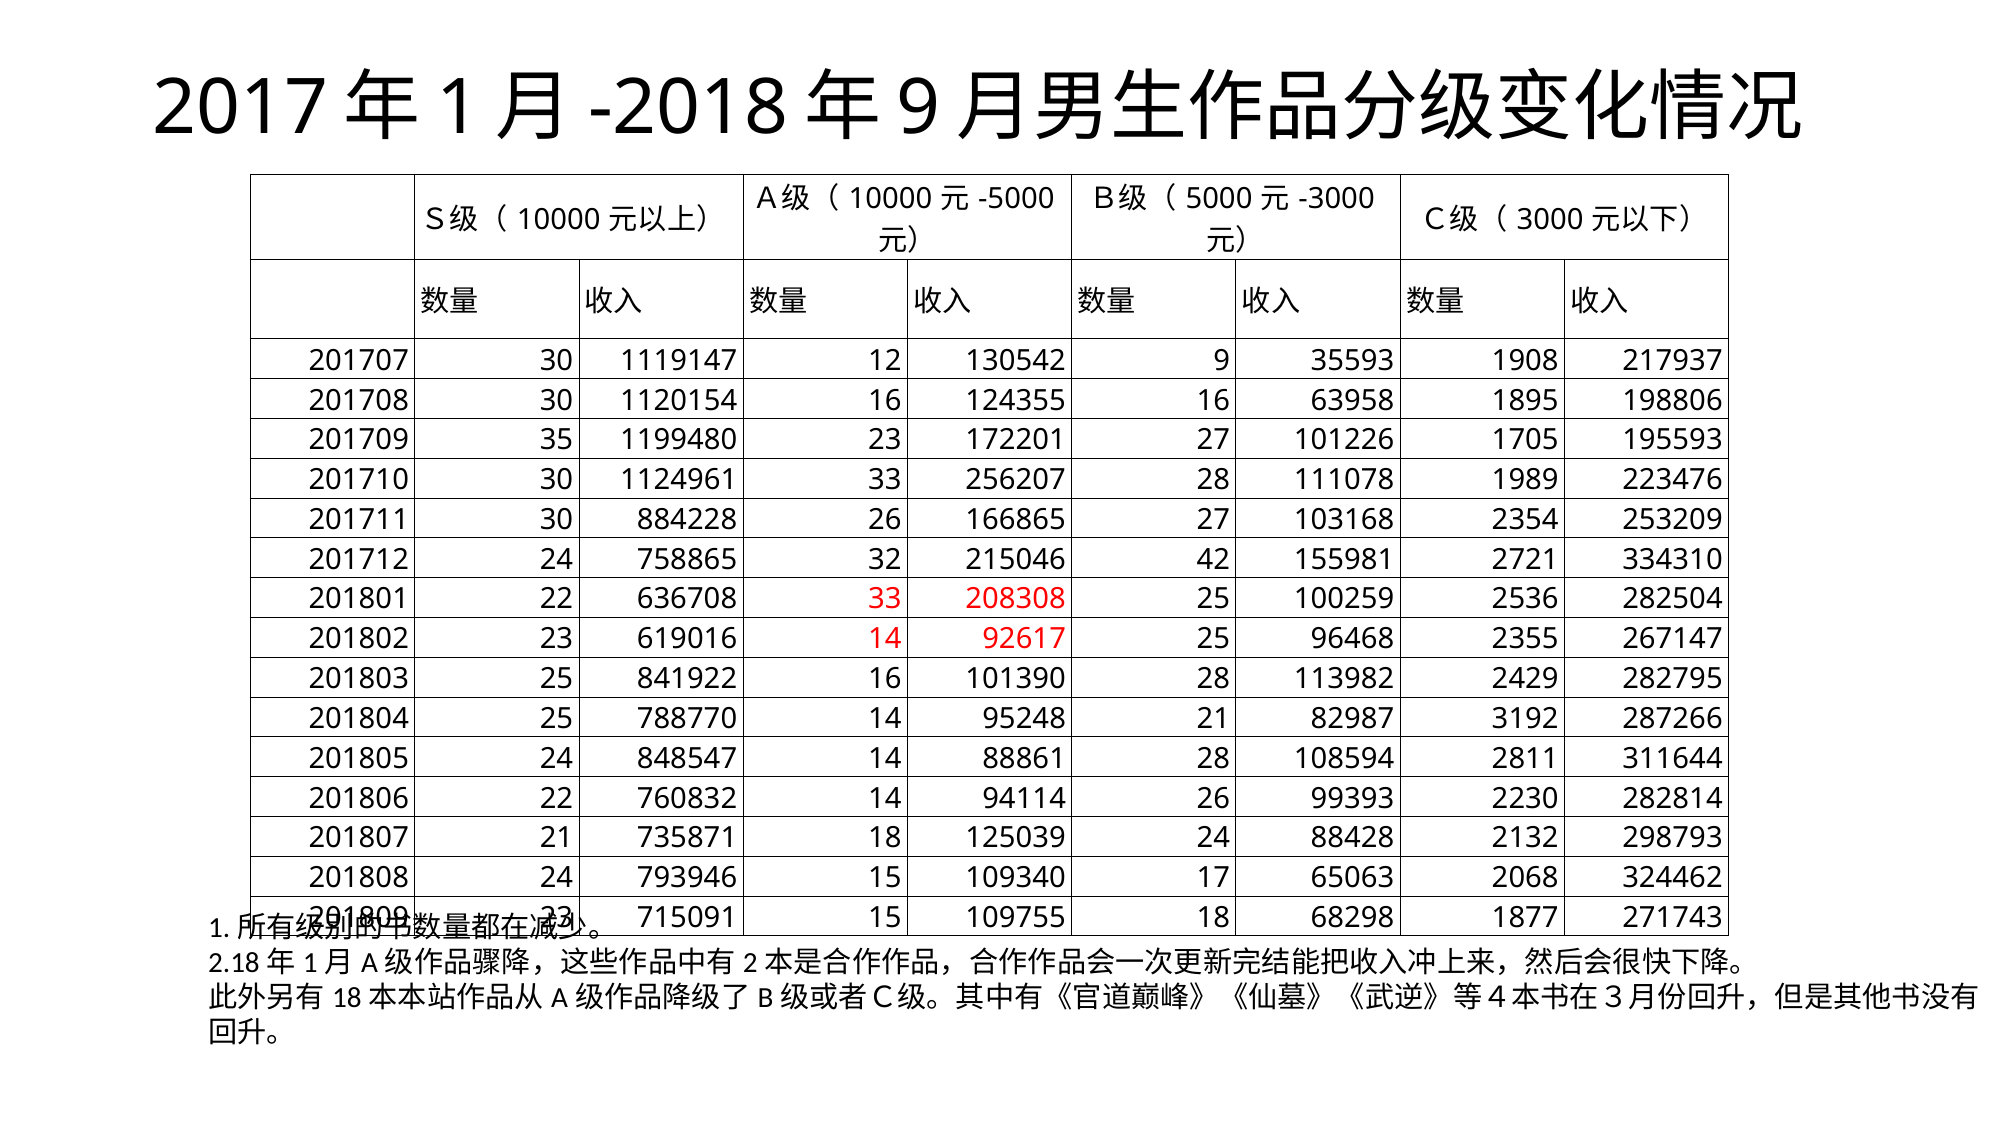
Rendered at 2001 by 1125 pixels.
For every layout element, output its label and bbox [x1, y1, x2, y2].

table_cell [908, 857, 1071, 896]
table_header [415, 175, 743, 259]
table_cell [744, 578, 907, 617]
table_cell [908, 658, 1071, 697]
text_box [193, 900, 1995, 1056]
table_cell [1236, 459, 1400, 498]
table_cell [908, 538, 1071, 577]
table_cell [1565, 538, 1728, 577]
table_cell [415, 618, 579, 657]
table_cell [580, 578, 743, 617]
table_cell [1236, 857, 1400, 896]
table_cell [415, 658, 579, 697]
table_cell [1236, 419, 1400, 458]
table_cell [1236, 260, 1400, 338]
table_cell [1072, 499, 1235, 537]
table_cell [1236, 339, 1400, 378]
table_cell [1401, 737, 1564, 776]
table_cell [1565, 499, 1728, 537]
table_header [744, 175, 1071, 259]
table_cell [1565, 777, 1728, 816]
table_cell [1565, 698, 1728, 736]
table_cell [744, 419, 907, 458]
table_cell [1072, 419, 1235, 458]
table_cell [251, 737, 414, 776]
table_cell [908, 459, 1071, 498]
table_cell [1401, 419, 1564, 458]
table_cell [251, 260, 414, 338]
table_cell [908, 260, 1071, 338]
table_cell [1401, 379, 1564, 418]
table_cell [251, 538, 414, 577]
table_cell [744, 857, 907, 896]
table_cell [1236, 379, 1400, 418]
table_cell [1072, 339, 1235, 378]
table_cell [1072, 658, 1235, 697]
table_cell [1236, 737, 1400, 776]
table_cell [415, 499, 579, 537]
table_cell [1236, 658, 1400, 697]
table_cell [1401, 698, 1564, 736]
table_header [251, 175, 414, 259]
table_cell [1401, 578, 1564, 617]
table_cell [1565, 618, 1728, 657]
table_cell [908, 618, 1071, 657]
table_cell [251, 339, 414, 378]
table_cell [744, 538, 907, 577]
table_cell [1401, 658, 1564, 697]
table_cell [1401, 857, 1564, 896]
table_cell [580, 737, 743, 776]
table_cell [415, 260, 579, 338]
table_cell [1072, 777, 1235, 816]
table_cell [1236, 499, 1400, 537]
table_cell [744, 339, 907, 378]
table_cell [1565, 737, 1728, 776]
table_cell [1236, 618, 1400, 657]
table_cell [1072, 737, 1235, 776]
table_cell [744, 379, 907, 418]
table_cell [1072, 459, 1235, 498]
table_cell [1401, 817, 1564, 856]
table_cell [580, 339, 743, 378]
table_cell [415, 339, 579, 378]
table_cell [415, 737, 579, 776]
table_cell [1565, 379, 1728, 418]
table_cell [251, 777, 414, 816]
table_cell [415, 419, 579, 458]
table_cell [744, 260, 907, 338]
table_cell [580, 857, 743, 896]
table_cell [1401, 618, 1564, 657]
table_cell [1401, 339, 1564, 378]
table_cell [580, 817, 743, 856]
table_cell [744, 618, 907, 657]
table_cell [1236, 538, 1400, 577]
table_cell [908, 817, 1071, 856]
table_cell [1072, 379, 1235, 418]
table_header [1401, 175, 1728, 259]
table_cell [580, 538, 743, 577]
table_cell [1072, 698, 1235, 736]
table_cell [251, 698, 414, 736]
table_cell [1236, 817, 1400, 856]
table_cell [251, 459, 414, 498]
table_cell [415, 578, 579, 617]
table_cell [415, 379, 579, 418]
table_cell [1565, 578, 1728, 617]
table_cell [1401, 538, 1564, 577]
table_cell [251, 618, 414, 657]
table_cell [1072, 618, 1235, 657]
table_cell [744, 737, 907, 776]
table_cell [415, 777, 579, 816]
table_cell [580, 260, 743, 338]
table_cell [415, 698, 579, 736]
table_cell [744, 459, 907, 498]
table_cell [1565, 339, 1728, 378]
table_cell [908, 379, 1071, 418]
table_cell [1565, 658, 1728, 697]
table_cell [908, 578, 1071, 617]
table_cell [1565, 459, 1728, 498]
table_cell [908, 339, 1071, 378]
table_cell [1401, 777, 1564, 816]
table_cell [1565, 260, 1728, 338]
table_cell [251, 817, 414, 856]
table_cell [1236, 777, 1400, 816]
table_cell [580, 618, 743, 657]
table_cell [580, 777, 743, 816]
table_header [1072, 175, 1400, 259]
table_cell [251, 578, 414, 617]
table_cell [580, 698, 743, 736]
table_cell [251, 658, 414, 697]
table_cell [580, 419, 743, 458]
table_cell [1072, 857, 1235, 896]
table_cell [415, 538, 579, 577]
table_cell [1072, 578, 1235, 617]
table_cell [251, 379, 414, 418]
table_cell [1565, 857, 1728, 896]
table_cell [1401, 499, 1564, 537]
table_cell [415, 817, 579, 856]
table_cell [580, 379, 743, 418]
table_cell [1236, 578, 1400, 617]
table_cell [251, 419, 414, 458]
table_cell [415, 459, 579, 498]
table_cell [580, 499, 743, 537]
table_cell [1072, 817, 1235, 856]
table_cell [1072, 538, 1235, 577]
table_cell [908, 419, 1071, 458]
table_cell [1072, 260, 1235, 338]
table_cell [744, 698, 907, 736]
table_cell [744, 499, 907, 537]
table_cell [908, 499, 1071, 537]
table_cell [1565, 419, 1728, 458]
table_cell [1236, 698, 1400, 736]
table_cell [908, 698, 1071, 736]
table_cell [1401, 260, 1564, 338]
table_cell [1401, 459, 1564, 498]
table_cell [908, 737, 1071, 776]
table_cell [744, 658, 907, 697]
table_cell [251, 499, 414, 537]
table_cell [908, 777, 1071, 816]
table_cell [744, 777, 907, 816]
table_cell [1565, 817, 1728, 856]
table_cell [415, 857, 579, 896]
table_cell [580, 658, 743, 697]
table_cell [744, 817, 907, 856]
table_cell [251, 857, 414, 896]
text_box [137, 59, 1863, 215]
table_cell [580, 459, 743, 498]
